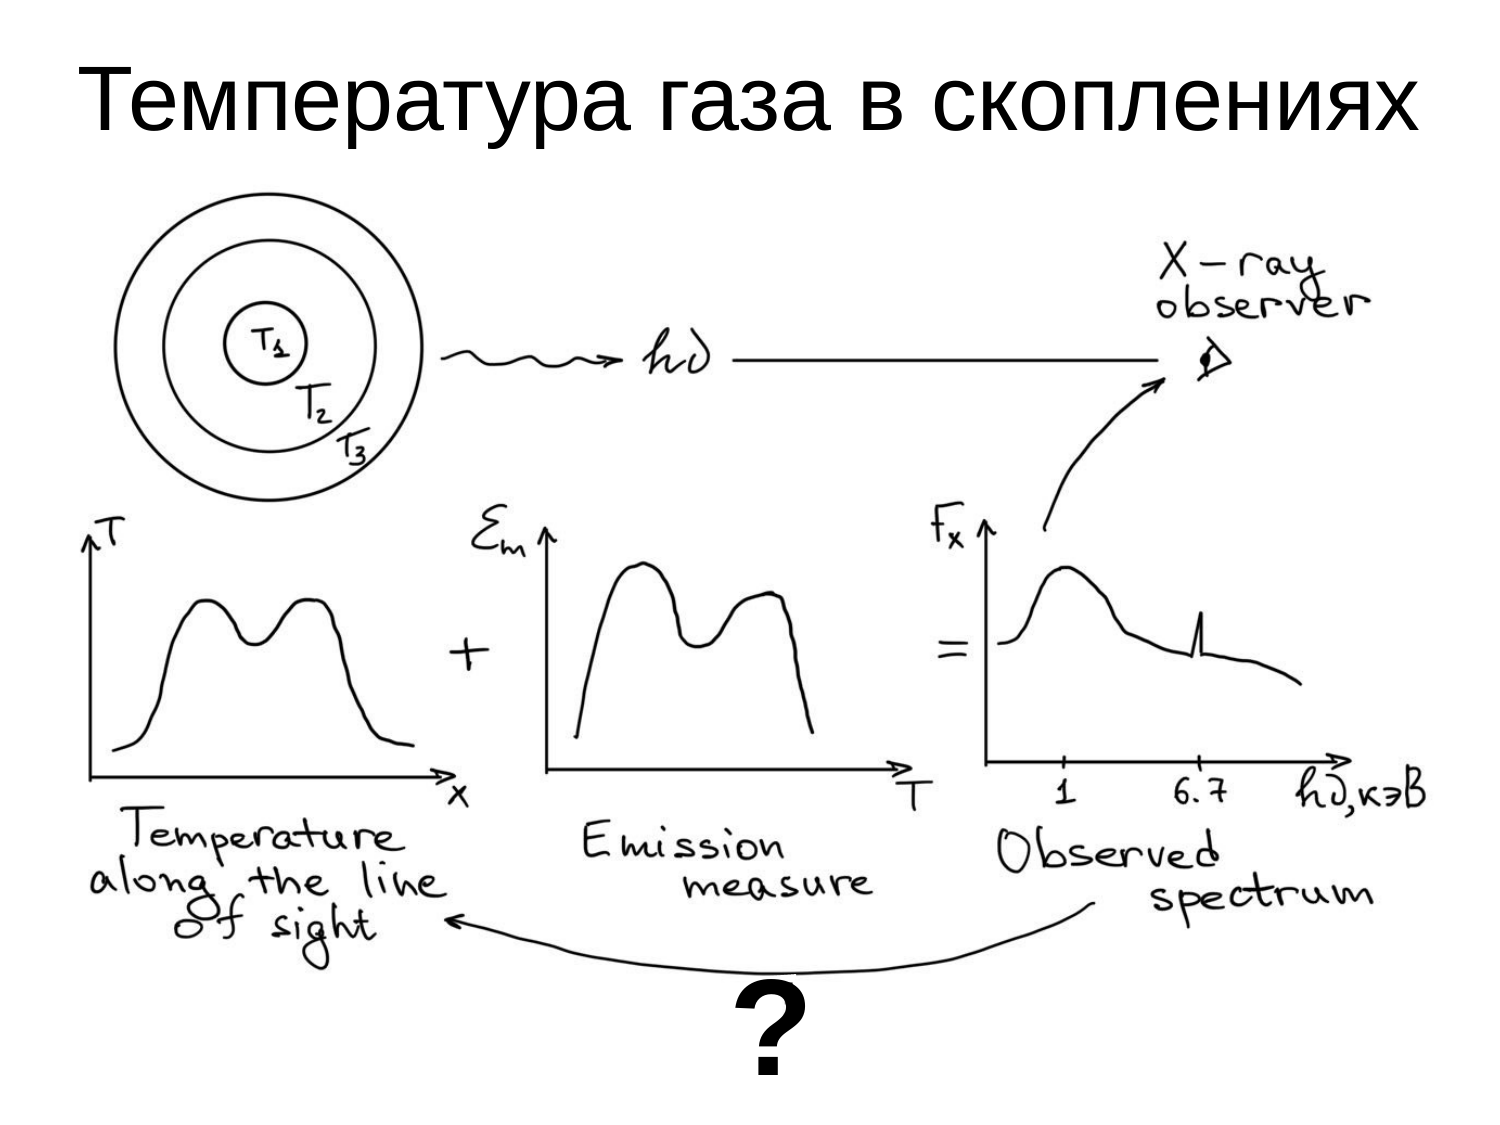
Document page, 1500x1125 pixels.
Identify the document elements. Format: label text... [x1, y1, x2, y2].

picture [45, 184, 1455, 1043]
text_box ? [715, 1051, 831, 1111]
text_box Температура газа в скоплениях [0, 0, 1500, 188]
